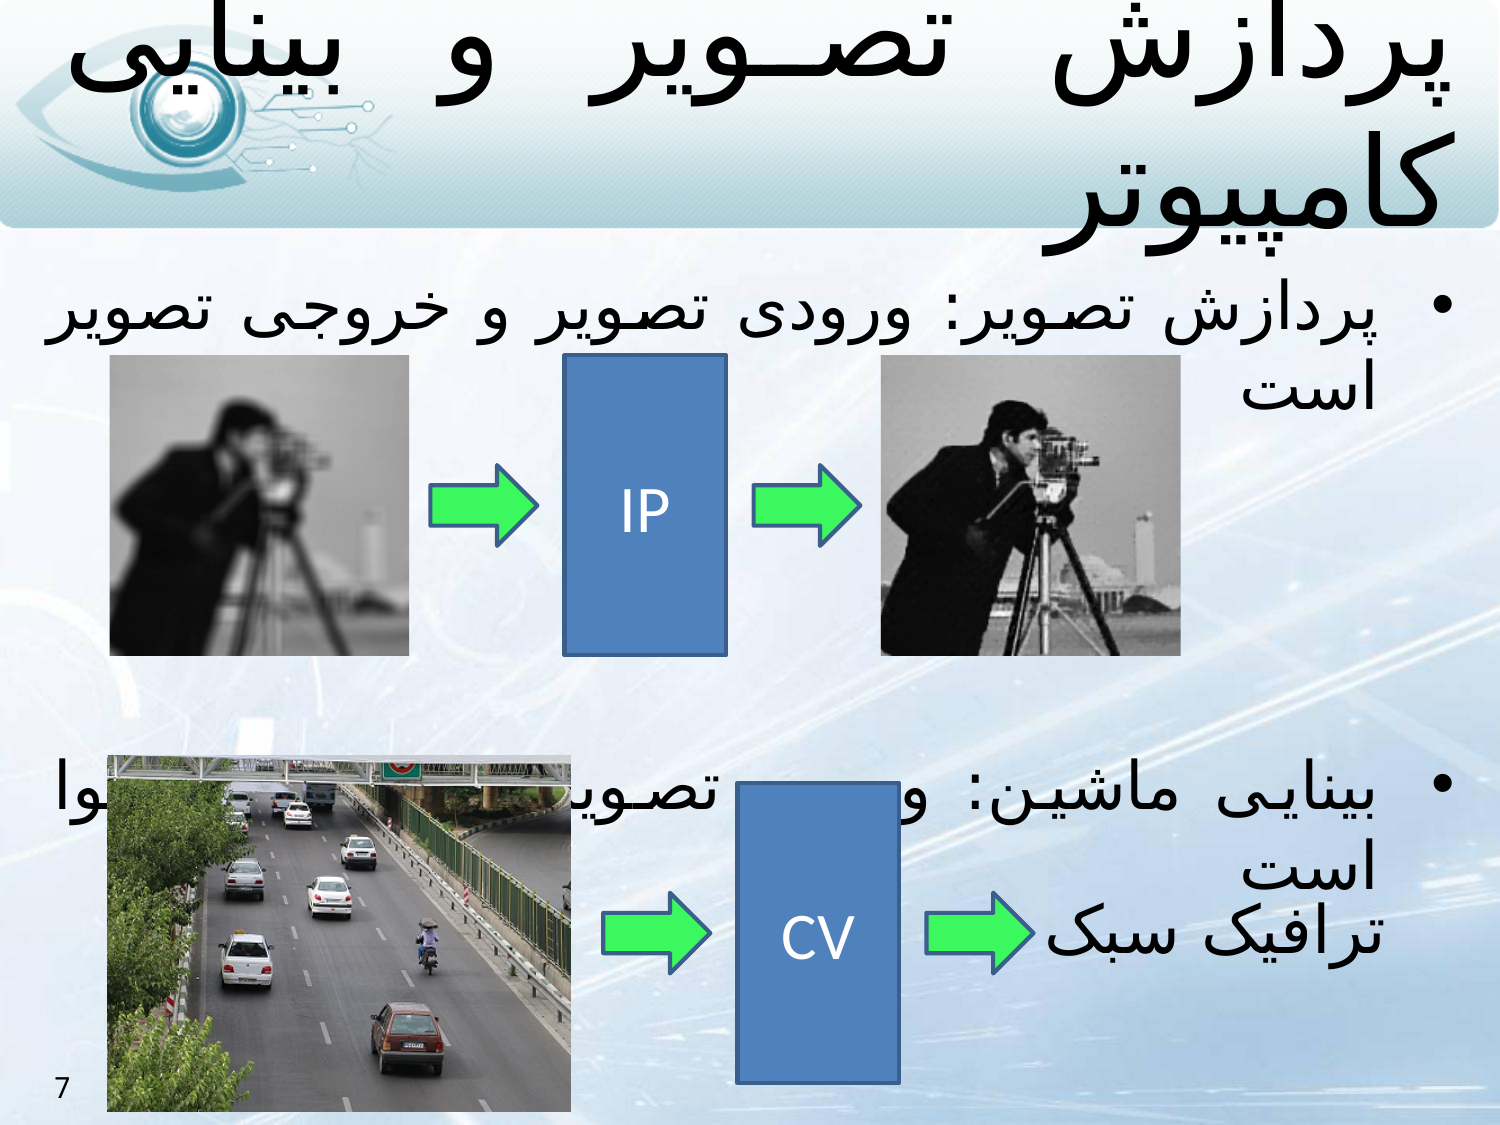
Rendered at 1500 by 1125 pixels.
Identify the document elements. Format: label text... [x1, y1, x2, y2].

text_box [428, 463, 540, 548]
text_box [601, 890, 713, 976]
text_box [924, 890, 1029, 976]
text_box CV [735, 781, 901, 1085]
title پردازش تصویر و بینایی کامپیوتر [0, 7, 1500, 195]
text_box ترافیک سبک [1029, 879, 1402, 974]
text_box IP [562, 353, 728, 657]
picture [0, 230, 1500, 1125]
slide_number 7 [12, 1058, 106, 1119]
text_box پردازش تصویر: ورودی تصویر و خروجی تصویر است بینایی ماشین: ورودی تصویر و خروجی محتوا است [27, 255, 1470, 910]
text_box [751, 463, 862, 548]
